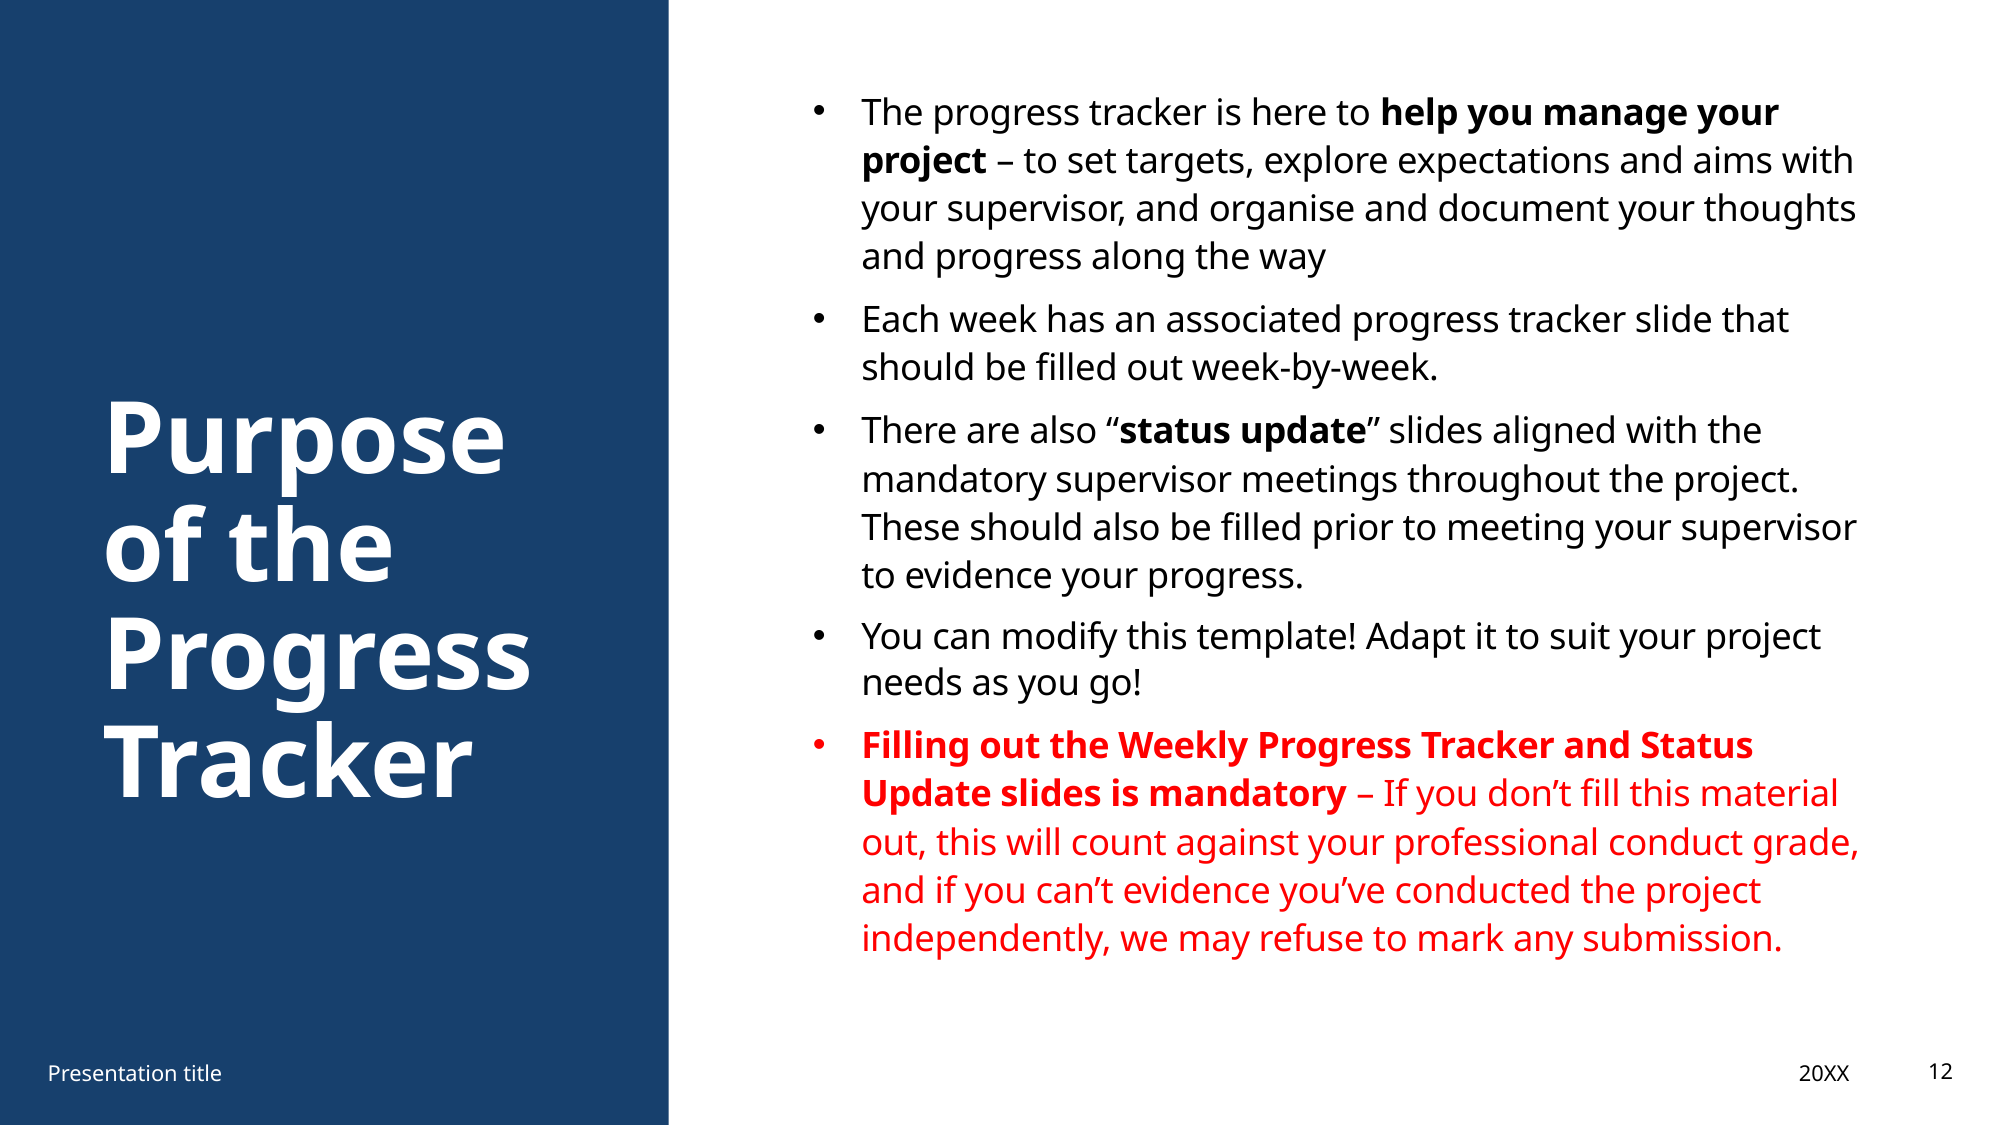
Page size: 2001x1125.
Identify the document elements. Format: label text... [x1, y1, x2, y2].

slide_number 20XX [1150, 1042, 1864, 1103]
title Purpose of the Progress Tracker [87, 127, 614, 827]
slide_number 12 [1864, 1042, 1968, 1103]
footer Presentation title [32, 1042, 648, 1103]
list The progress tracker is here to help you manage your project – to set targets, explore expectations and aims with your supervisor, and organise and document your thoughts and progress along the way Each week has an associated progress tracker slide that should be filled out week-by-week. There are also “status update” slides aligned with the mandatory supervisor meetings throughout the project. These should also be filled prior to meeting your supervisor to evidence your progress. You can modify this template! Adapt it to suit your project needs as you go! Filling out the Weekly Progress Tracker and Status Update slides is mandatory – If you don’t fill this material out, this will count against your professional conduct grade, and if you can’t evidence you’ve conducted the project independently, we may refuse to mark any submission. [797, 76, 1881, 1007]
